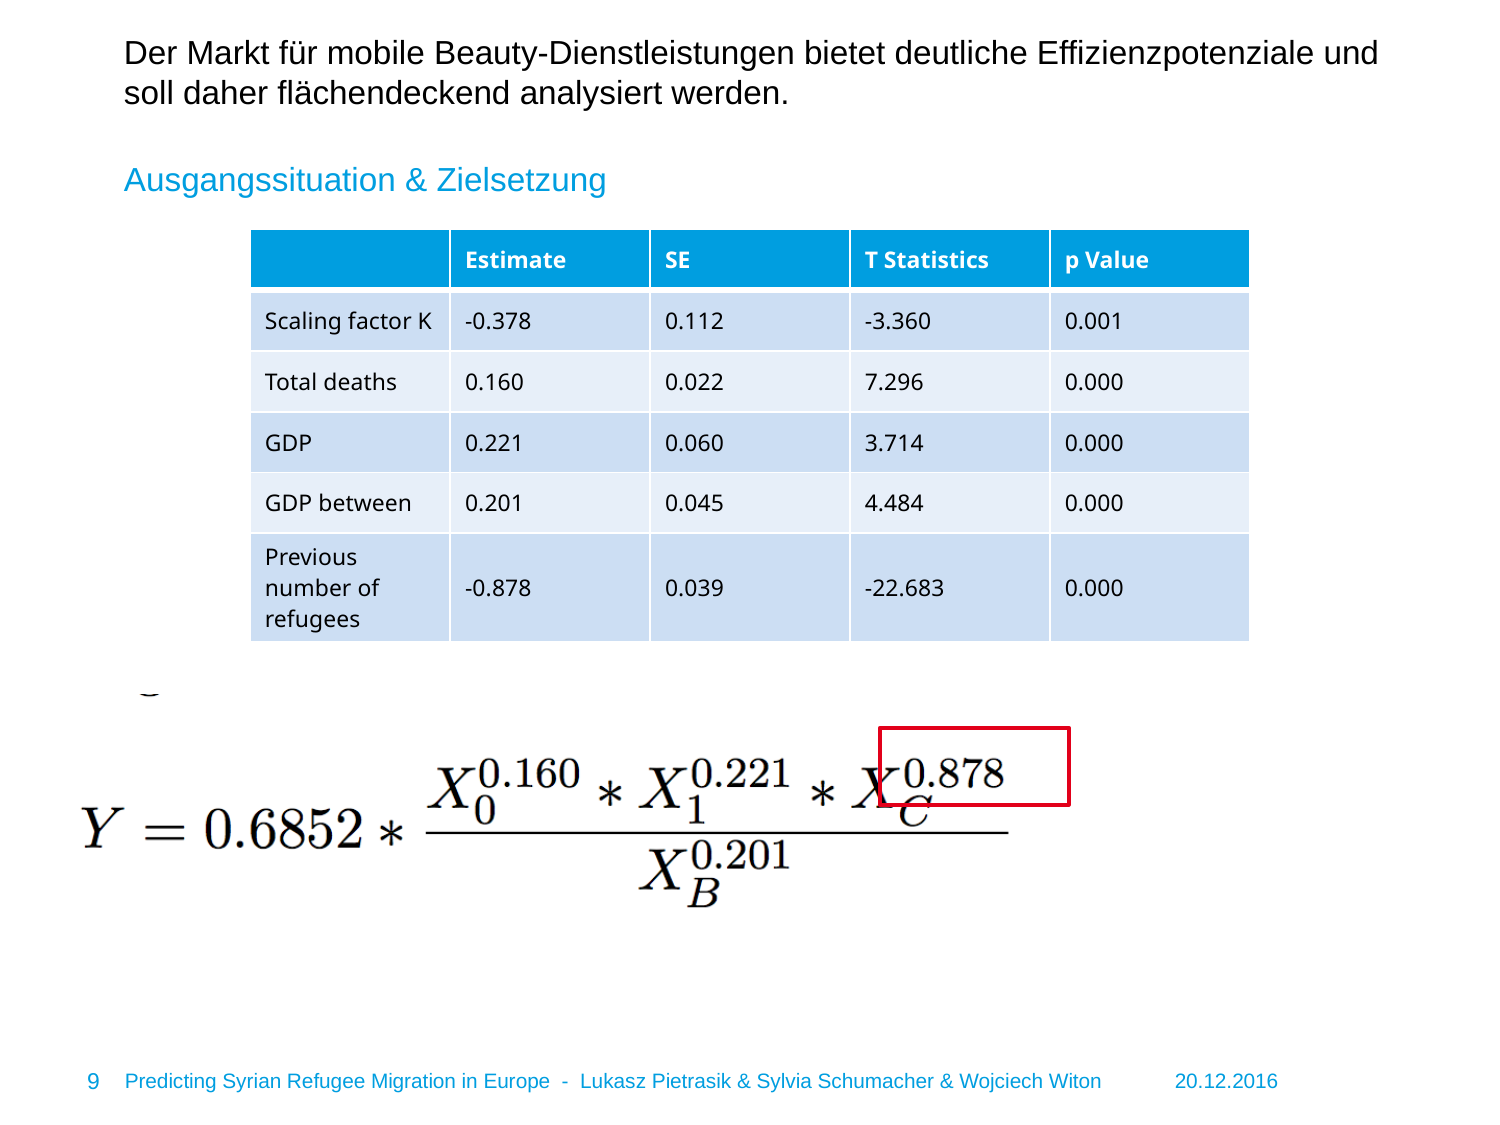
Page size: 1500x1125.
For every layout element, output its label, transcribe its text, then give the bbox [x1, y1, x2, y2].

table_cell -0.878 [451, 534, 649, 641]
table_cell 0.221 [451, 413, 649, 472]
table_cell -22.683 [851, 534, 1049, 641]
table_cell 0.060 [651, 413, 849, 472]
table_cell 0.039 [651, 534, 849, 641]
title Der Markt für mobile Beauty-Dienstleistungen bietet deutliche Effizienzpotenziale und soll daher flächendeckend analysiert werden. [124, 31, 1437, 82]
picture [37, 693, 1047, 947]
table_header SE [651, 230, 849, 287]
table_cell 0.112 [651, 293, 849, 350]
table_cell 0.160 [451, 352, 649, 411]
table_header Estimate [451, 230, 649, 287]
text_box Ausgangssituation & Zielsetzung [124, 156, 1437, 200]
table_cell GDP between [251, 473, 449, 532]
table_cell -0.378 [451, 293, 649, 350]
table_cell -3.360 [851, 293, 1049, 350]
table_header p Value [1051, 230, 1249, 287]
table_cell Previous number of refugees [251, 534, 449, 641]
table_cell 0.000 [1051, 352, 1249, 411]
table_header [251, 230, 449, 287]
table_cell 0.000 [1051, 473, 1249, 532]
table_cell 0.201 [451, 473, 649, 532]
table_cell Scaling factor K [251, 293, 449, 350]
table_cell Total deaths [251, 352, 449, 411]
table_cell 4.484 [851, 473, 1049, 532]
table_cell GDP [251, 413, 449, 472]
text_box [1051, 726, 1071, 807]
table_cell 7.296 [851, 352, 1049, 411]
table_cell 0.001 [1051, 293, 1249, 350]
table_cell 0.000 [1051, 413, 1249, 472]
table_cell 3.714 [851, 413, 1049, 472]
table_cell 0.022 [651, 352, 849, 411]
table_cell 0.045 [651, 473, 849, 532]
table_cell 0.000 [1051, 534, 1249, 641]
table_header T Statistics [851, 230, 1049, 287]
